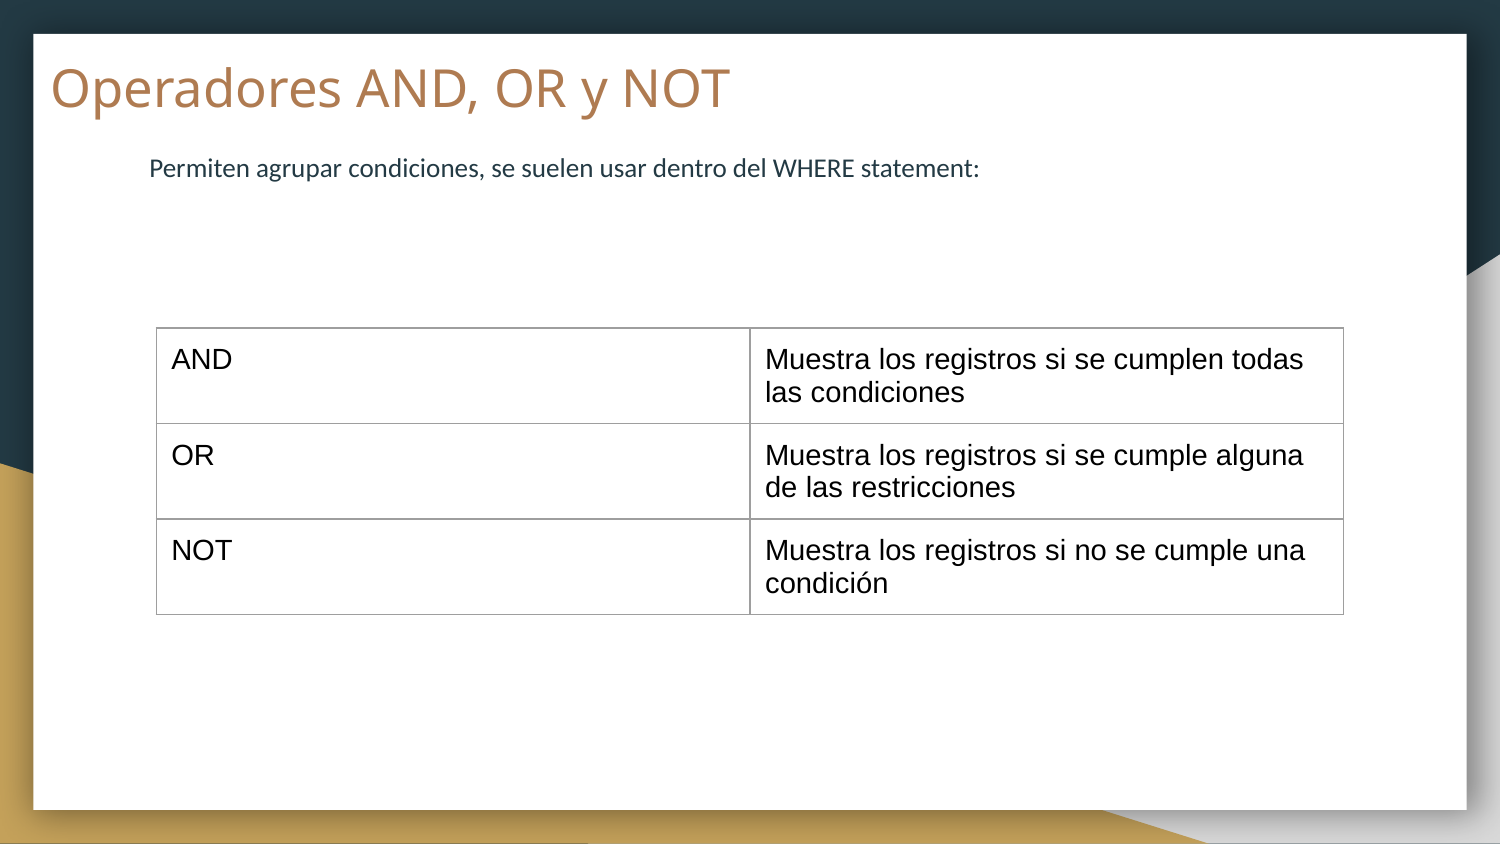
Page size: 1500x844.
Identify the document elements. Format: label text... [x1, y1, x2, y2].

table_header Muestra los registros si se cumplen todas las condiciones [751, 329, 1343, 423]
table_cell OR [157, 424, 749, 518]
table_header AND [157, 329, 749, 423]
table_cell Muestra los registros si no se cumple una condición [751, 520, 1343, 614]
table_cell NOT [157, 520, 749, 614]
list Permiten agrupar condiciones, se suelen usar dentro del WHERE statement: [134, 138, 1147, 208]
title Operadores AND, OR y NOT [35, 36, 1247, 139]
table_cell Muestra los registros si se cumple alguna de las restricciones [751, 424, 1343, 518]
